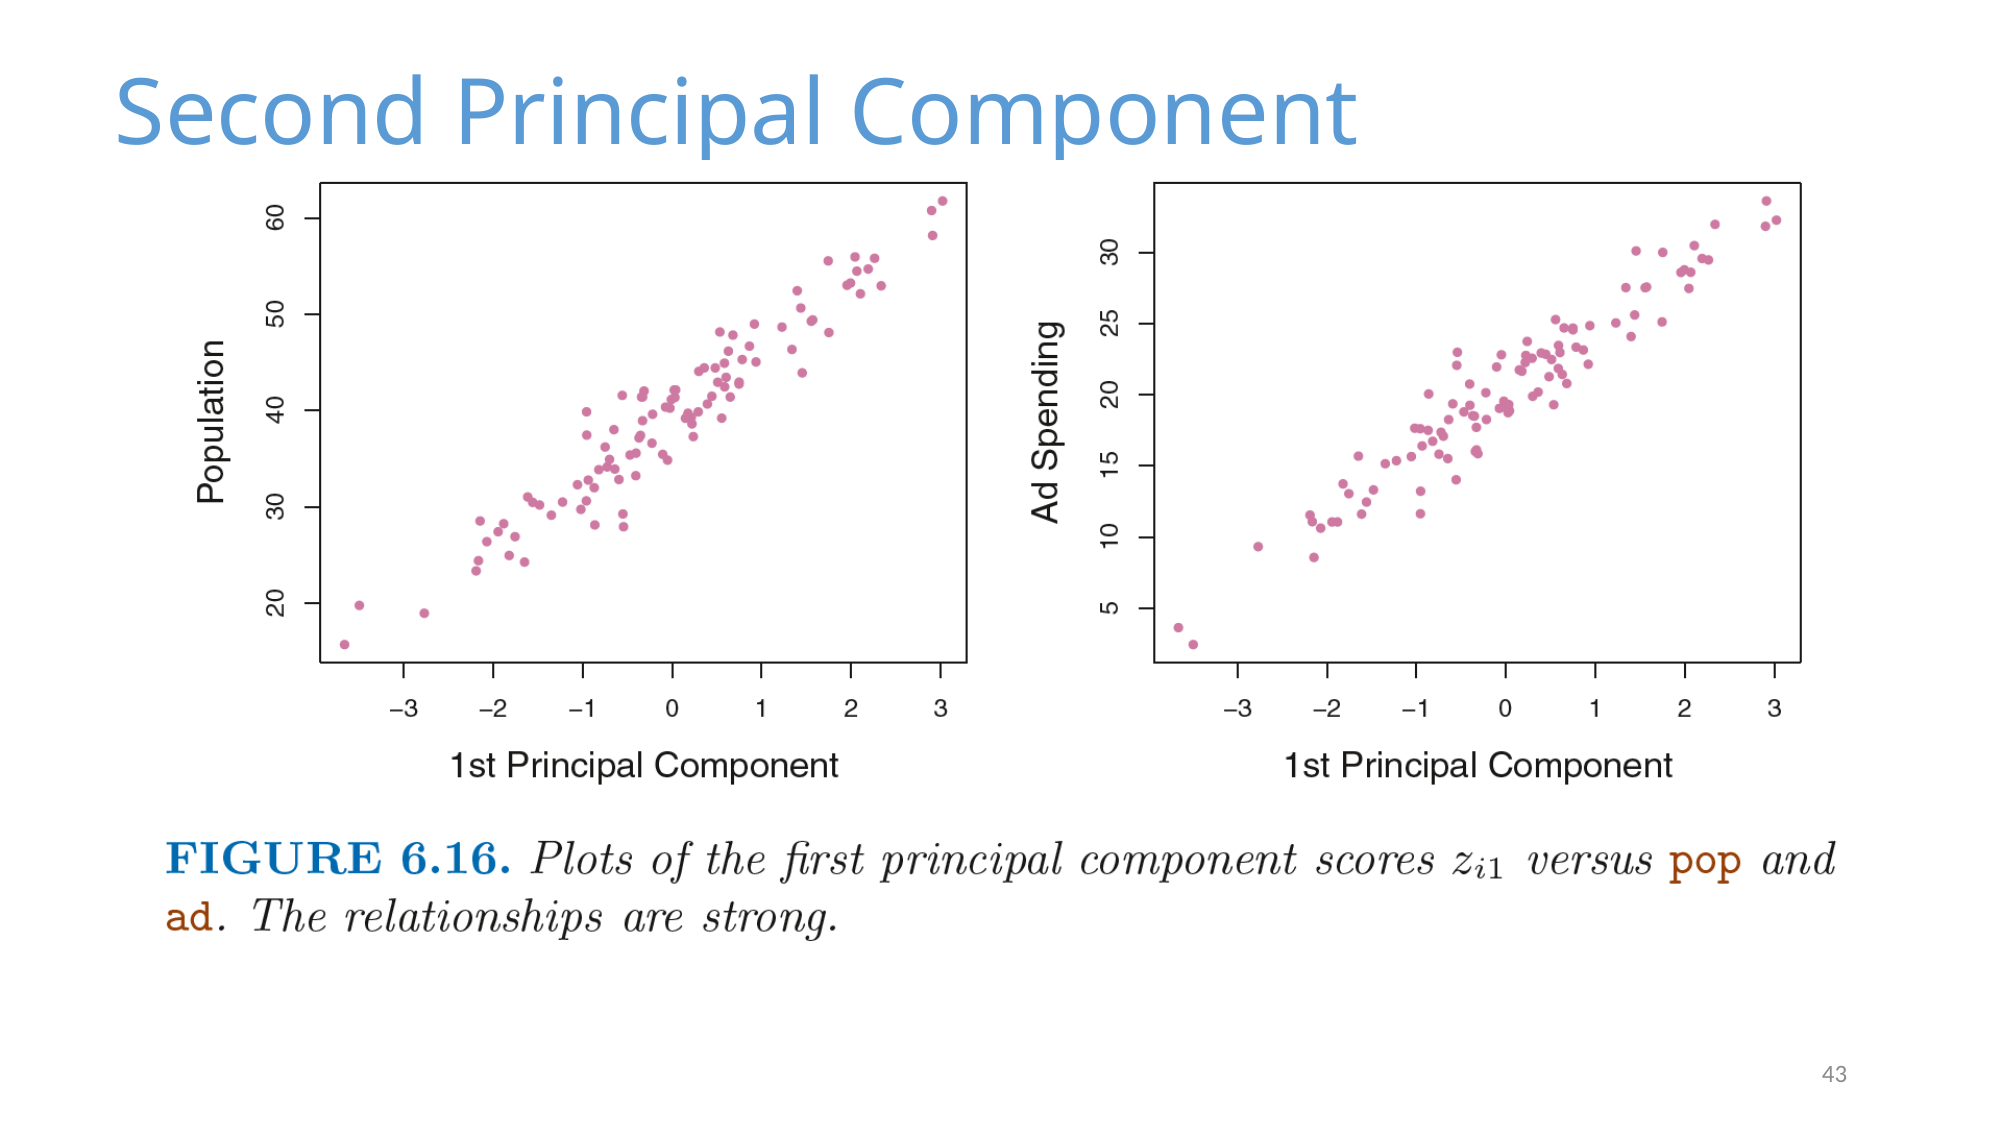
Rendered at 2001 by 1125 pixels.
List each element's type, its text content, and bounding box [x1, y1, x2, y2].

picture [121, 160, 1879, 965]
text_box Second Principal Component [99, 22, 1600, 208]
slide_number 43 [1412, 1042, 1863, 1103]
